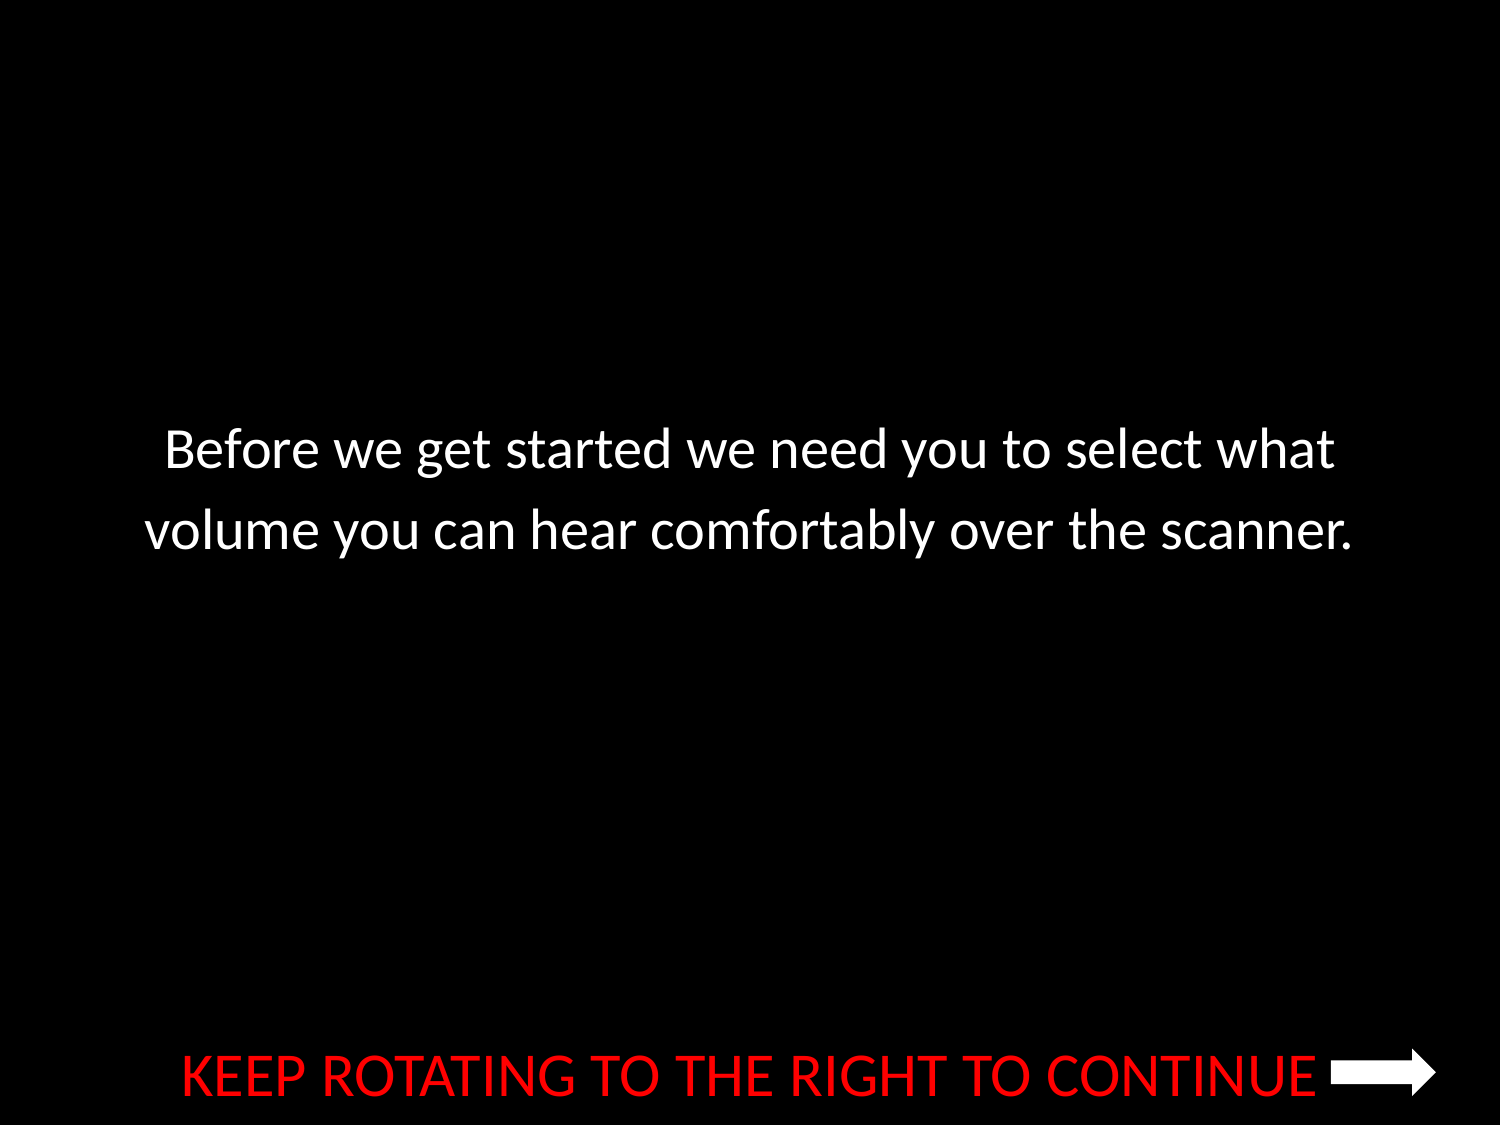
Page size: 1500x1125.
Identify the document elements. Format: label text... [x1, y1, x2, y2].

text_box KEEP ROTATING TO THE RIGHT TO CONTINUE [0, 1017, 1500, 1125]
text_box [1330, 1047, 1437, 1097]
list Before we get started we need you to select what volume you can hear comfortably over the scanner. [29, 402, 1471, 647]
